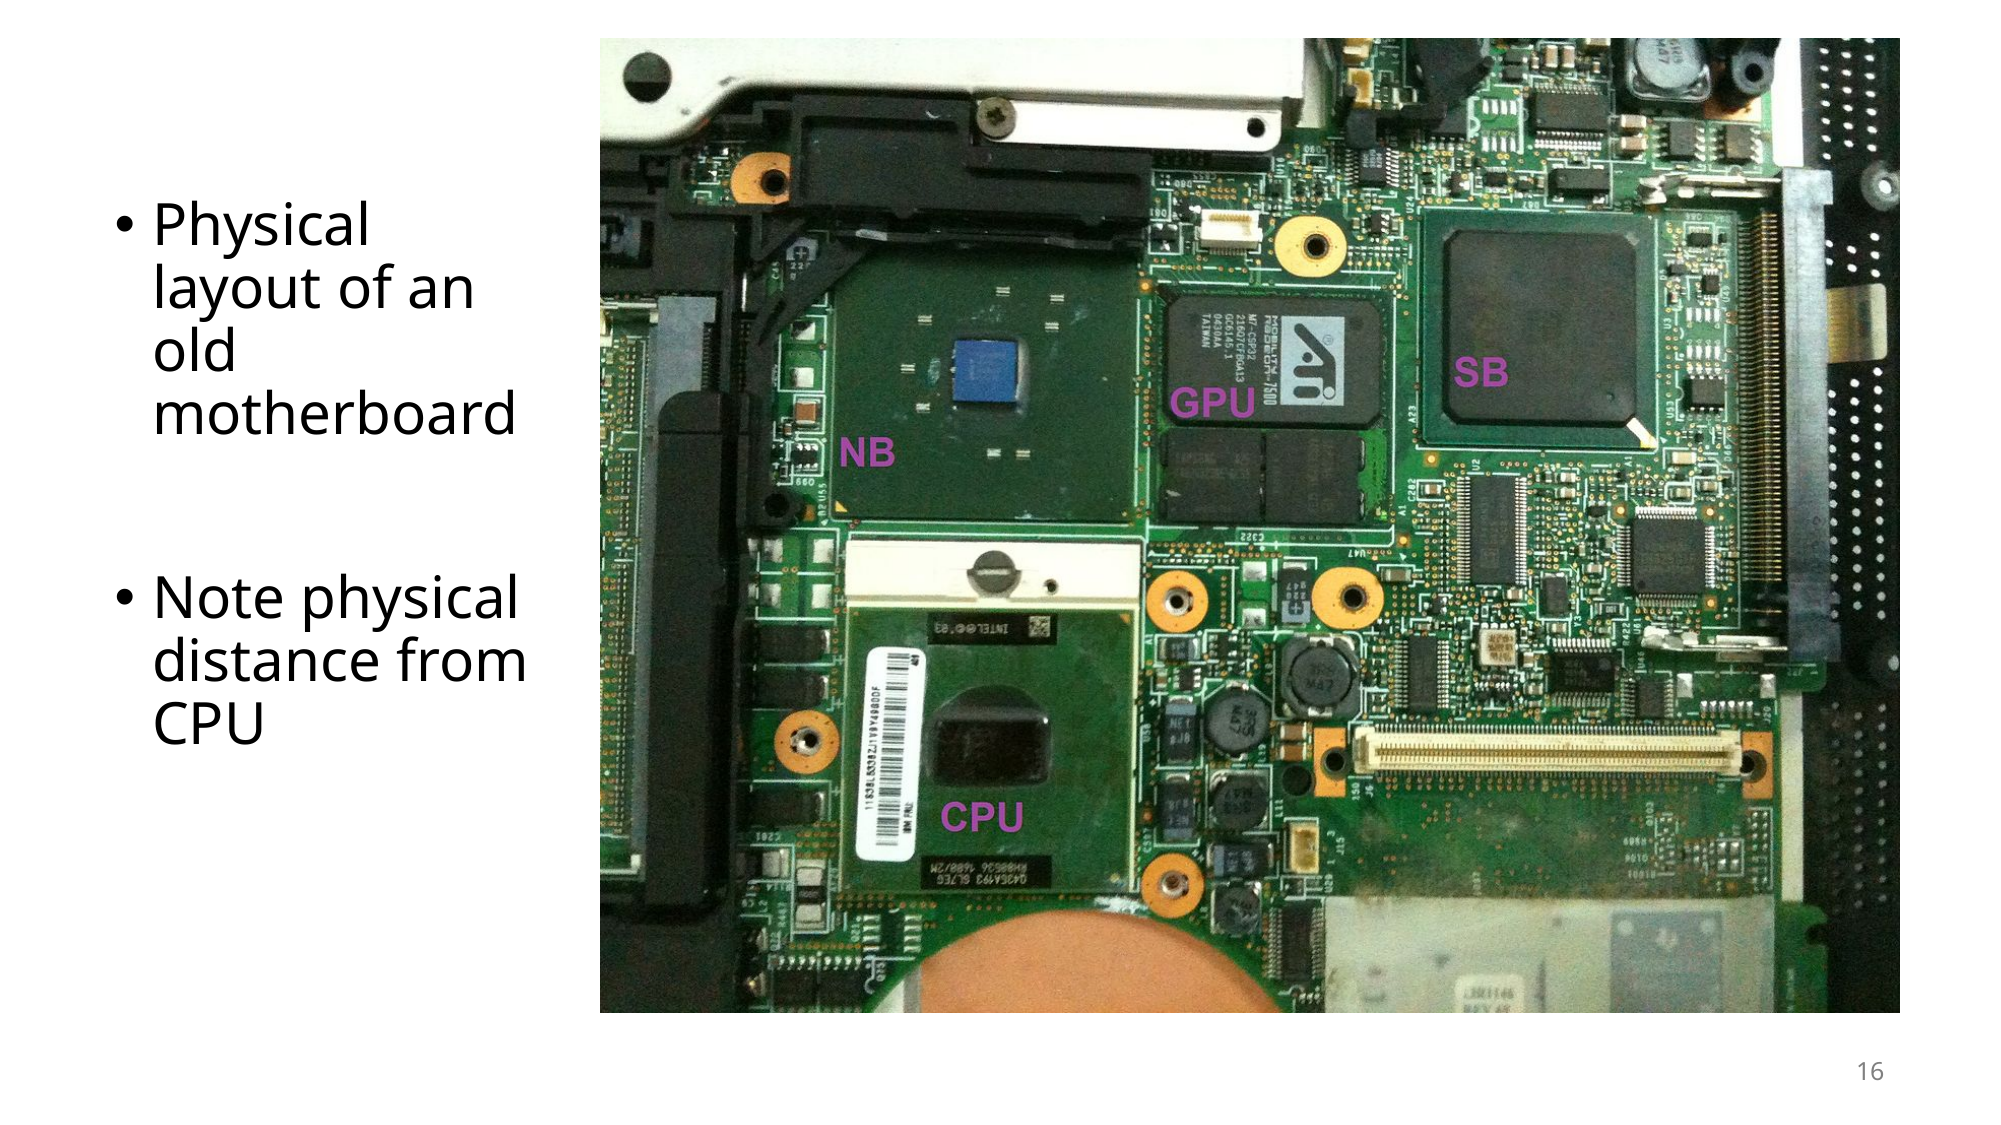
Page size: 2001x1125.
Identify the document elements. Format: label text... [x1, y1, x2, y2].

list Physical layout of an old motherboard Note physical distance from CPU [99, 187, 552, 1013]
slide_number 16 [1749, 1042, 1900, 1103]
picture [599, 38, 1900, 1013]
